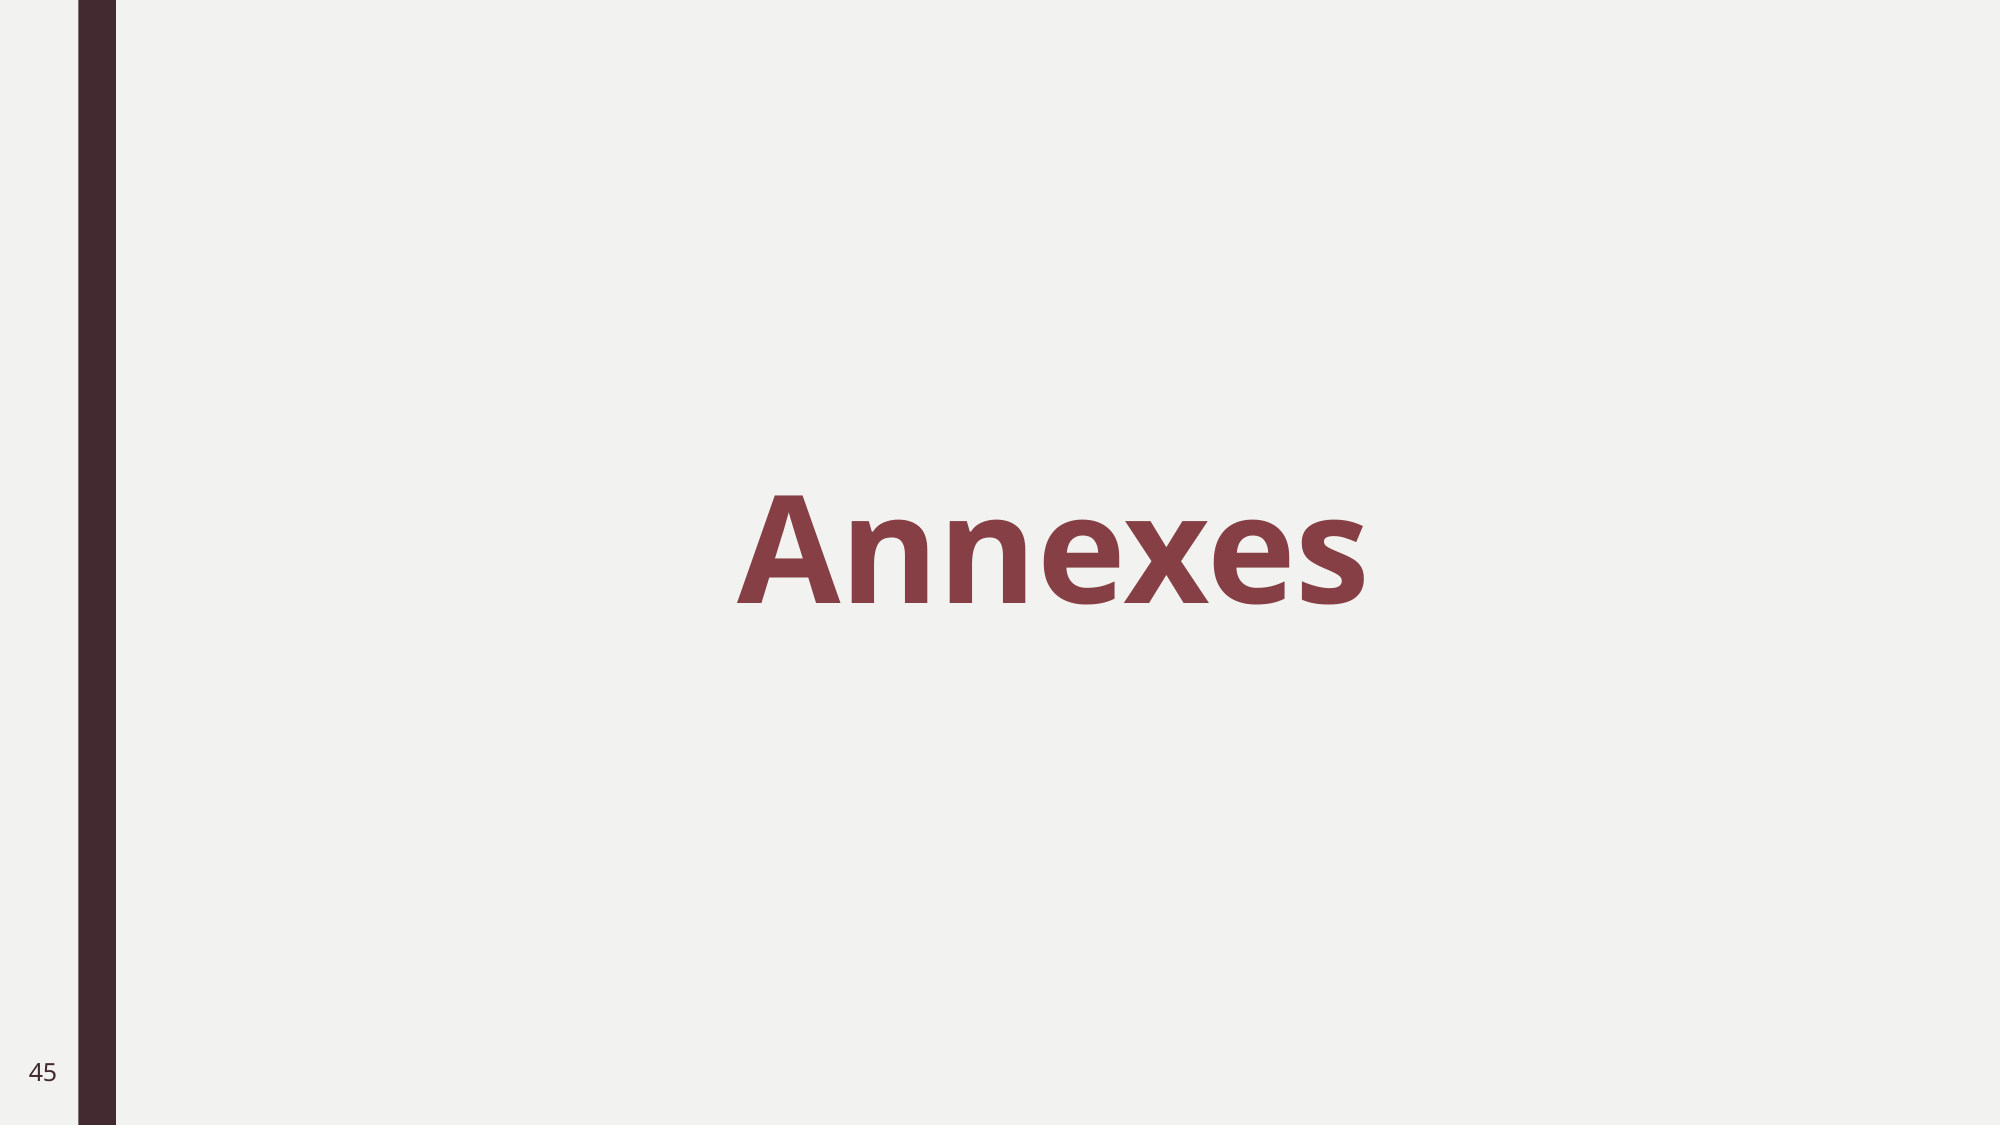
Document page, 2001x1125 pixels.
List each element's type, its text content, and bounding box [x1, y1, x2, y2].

text_box Annexes [553, 446, 1554, 642]
slide_number 45 [0, 1040, 73, 1108]
